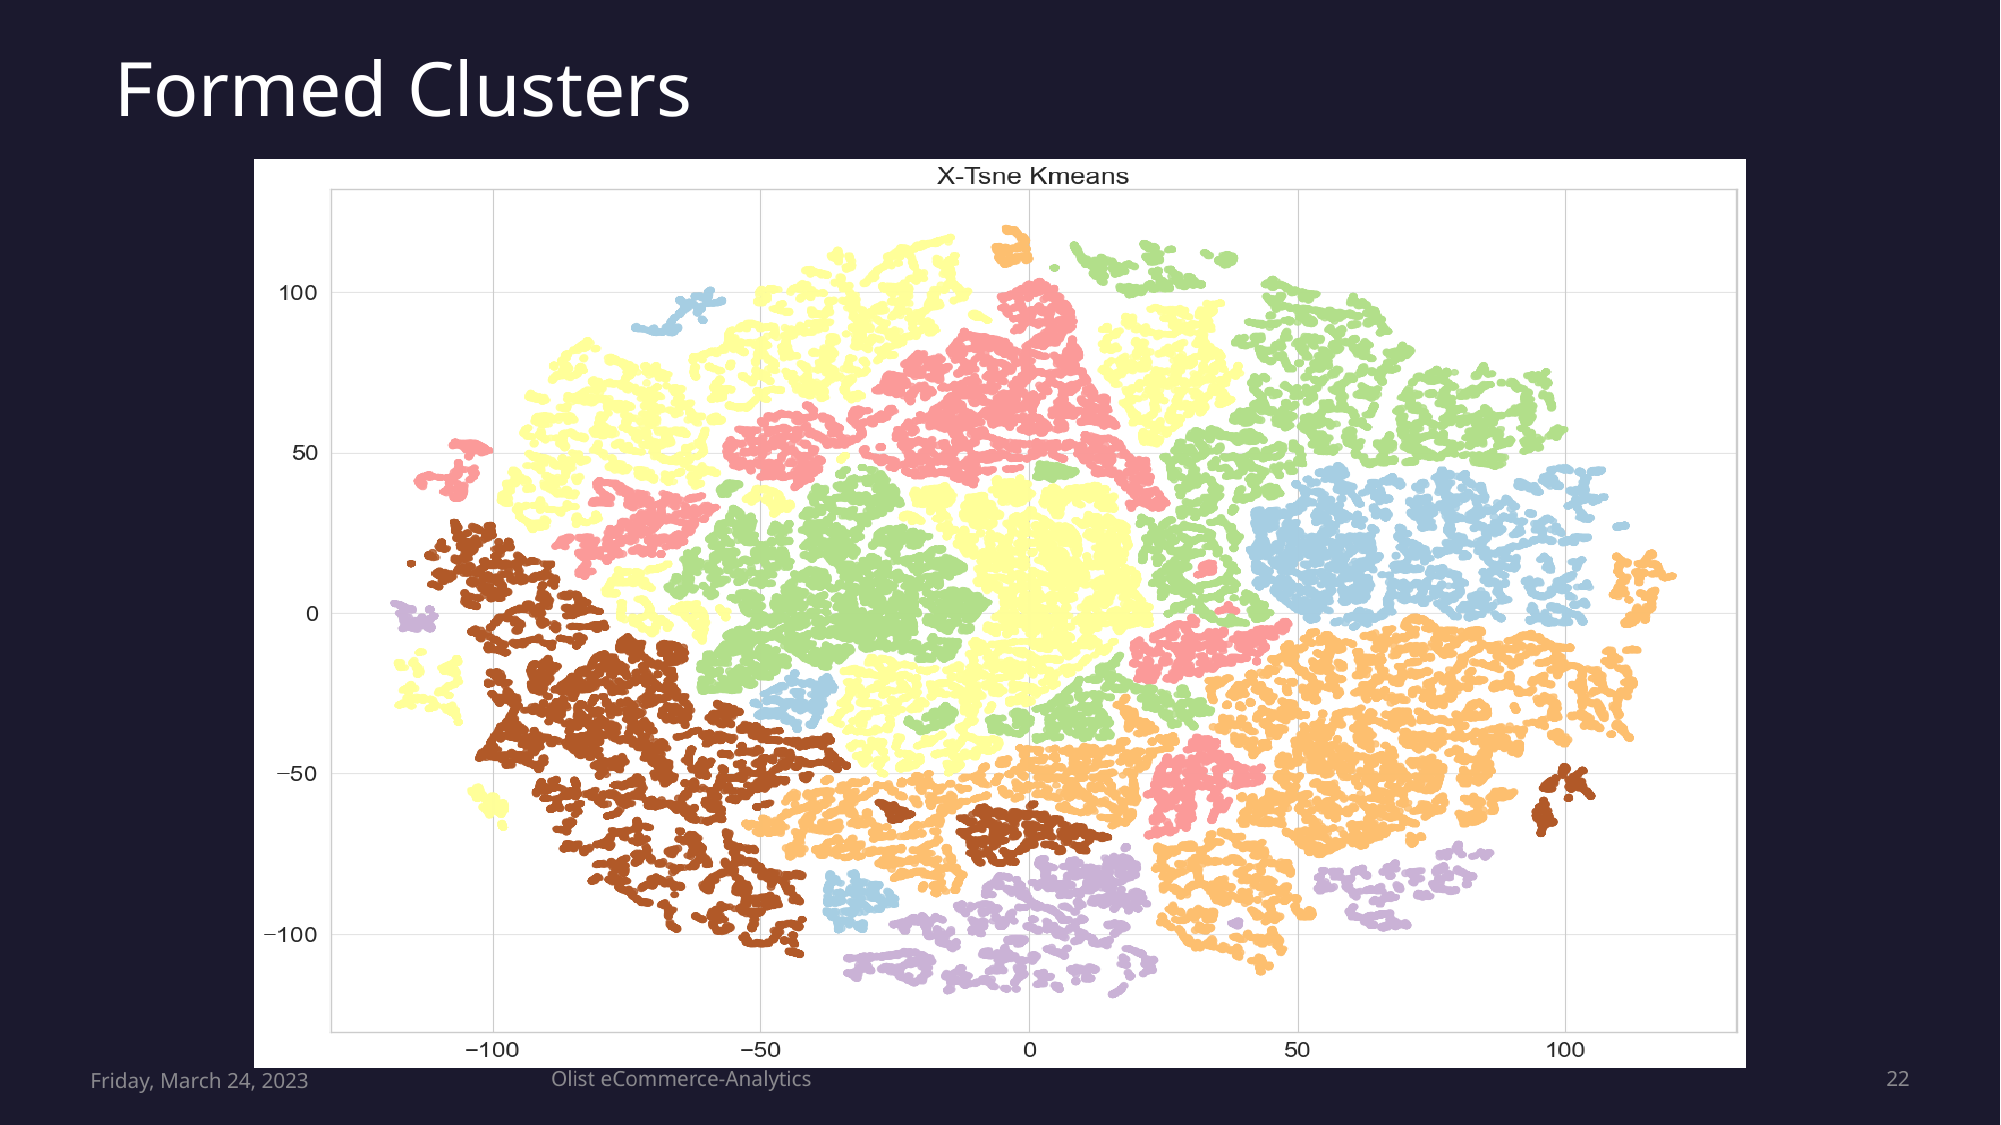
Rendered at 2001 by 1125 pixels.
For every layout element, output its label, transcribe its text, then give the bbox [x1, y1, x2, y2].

picture [254, 159, 1746, 1068]
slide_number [90, 1067, 522, 1093]
text_box Formed Clusters [99, 33, 1833, 139]
slide_number 22 [1632, 1067, 1910, 1093]
footer Olist eCommerce-Analytics [551, 1068, 1598, 1093]
